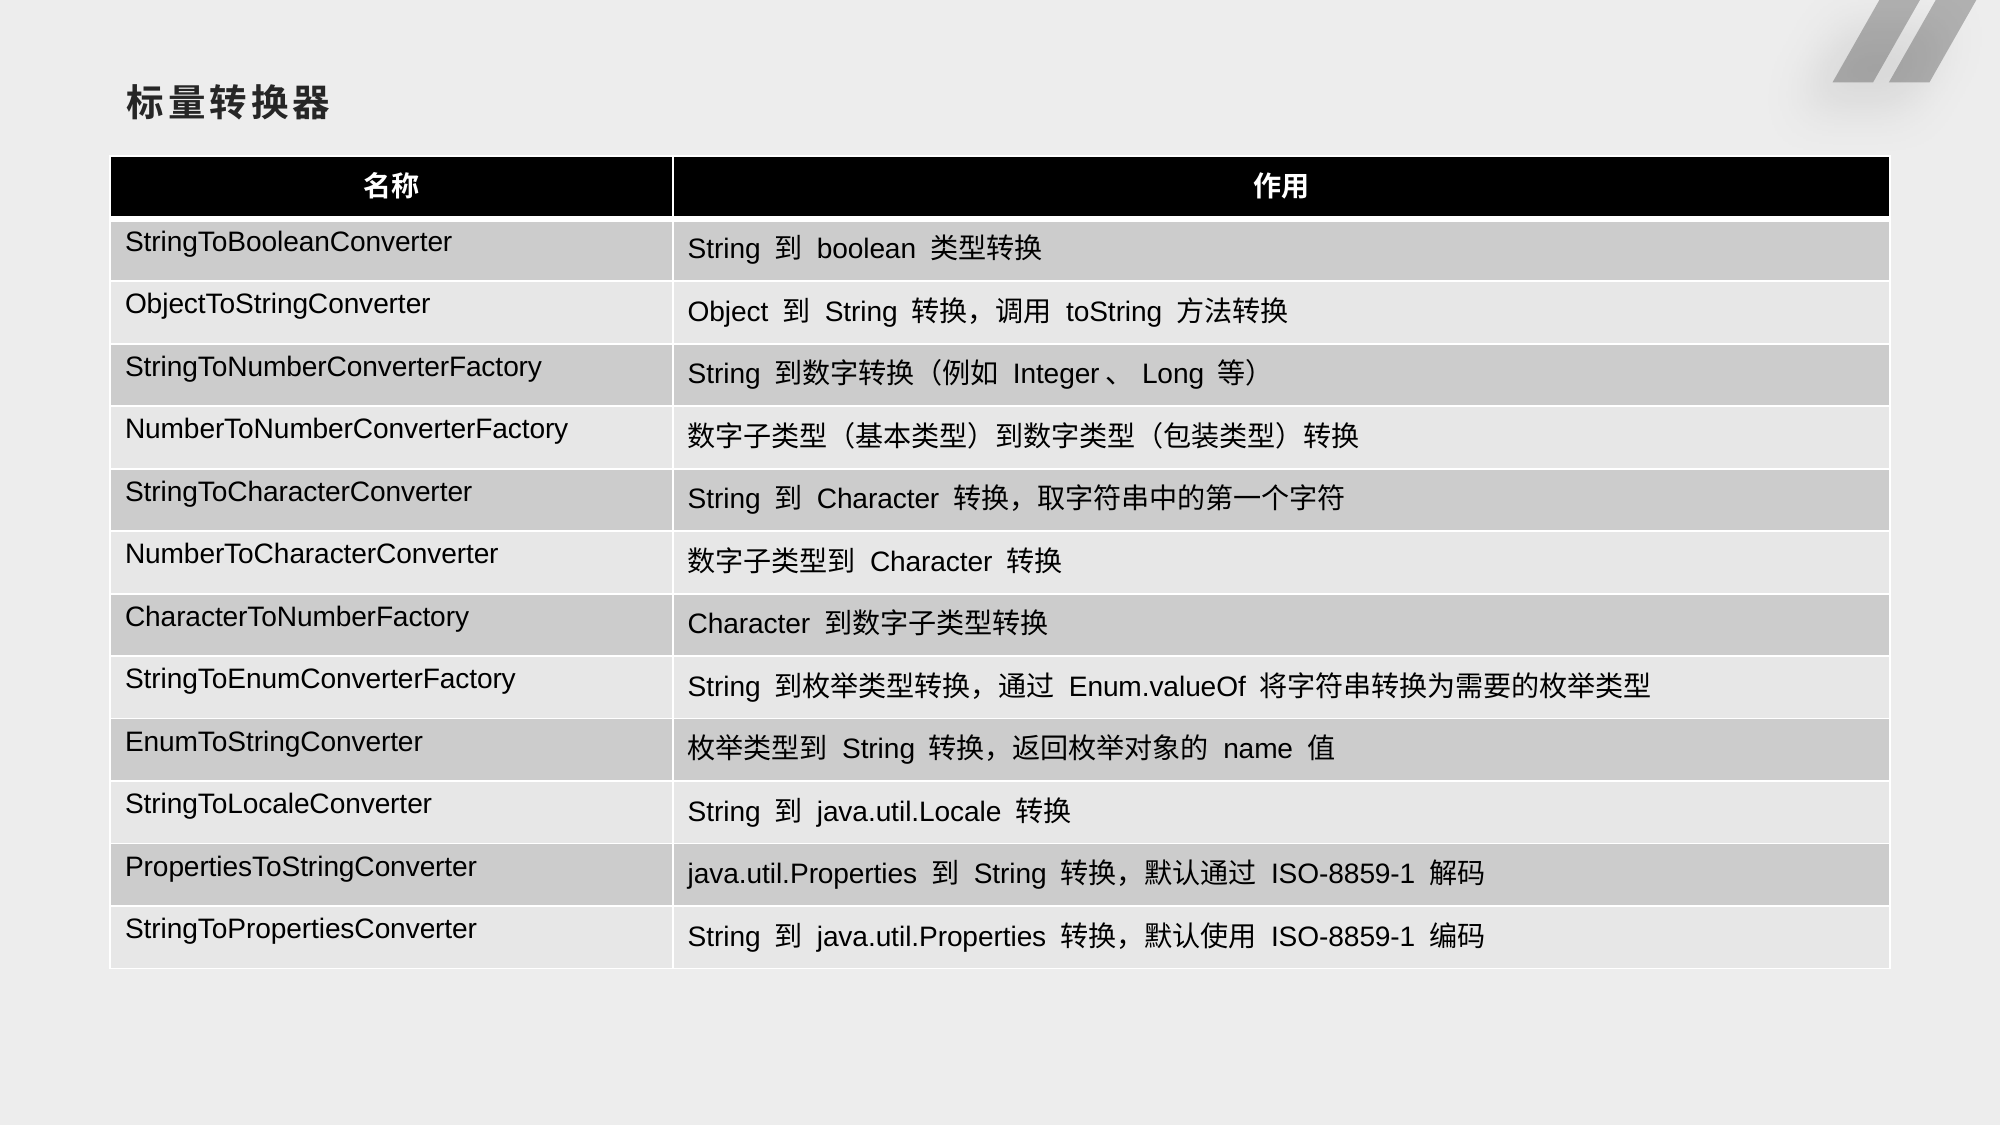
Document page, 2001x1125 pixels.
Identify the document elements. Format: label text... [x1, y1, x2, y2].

table_cell NumberToNumberConverterFactory [111, 407, 672, 468]
table_cell String 到 Character 转换，取字符串中的第一个字符 [674, 470, 1889, 530]
table_cell String 到枚举类型转换，通过 Enum.valueOf 将字符串转换为需要的枚举类型 [674, 657, 1889, 718]
table_header 名称 [111, 157, 672, 216]
table_cell StringToBooleanConverter [111, 222, 672, 280]
table_cell NumberToCharacterConverter [111, 532, 672, 593]
table_cell String 到 java.util.Properties 转换，默认使用 ISO-8859-1 编码 [674, 907, 1889, 968]
title 标量转换器 [109, 72, 1891, 146]
table_cell PropertiesToStringConverter [111, 844, 672, 905]
table_cell StringToEnumConverterFactory [111, 657, 672, 718]
table_cell CharacterToNumberFactory [111, 595, 672, 655]
table_cell StringToNumberConverterFactory [111, 345, 672, 405]
table_cell String 到 boolean 类型转换 [674, 222, 1889, 280]
table_cell StringToPropertiesConverter [111, 907, 672, 968]
table_header 作用 [674, 157, 1889, 216]
table_cell ObjectToStringConverter [111, 282, 672, 343]
table_cell StringToLocaleConverter [111, 782, 672, 843]
table_cell 数字子类型到 Character 转换 [674, 532, 1889, 593]
table_cell 数字子类型（基本类型）到数字类型（包装类型）转换 [674, 407, 1889, 468]
table_cell EnumToStringConverter [111, 719, 672, 780]
table_cell 枚举类型到 String 转换，返回枚举对象的 name 值 [674, 719, 1889, 780]
table_cell String 到 java.util.Locale 转换 [674, 782, 1889, 843]
table_cell Character 到数字子类型转换 [674, 595, 1889, 655]
table_cell Object 到 String 转换，调用 toString 方法转换 [674, 282, 1889, 343]
table_cell StringToCharacterConverter [111, 470, 672, 530]
table_cell String 到数字转换（例如 Integer、Long 等） [674, 345, 1889, 405]
table_cell java.util.Properties 到 String 转换，默认通过 ISO-8859-1 解码 [674, 844, 1889, 905]
